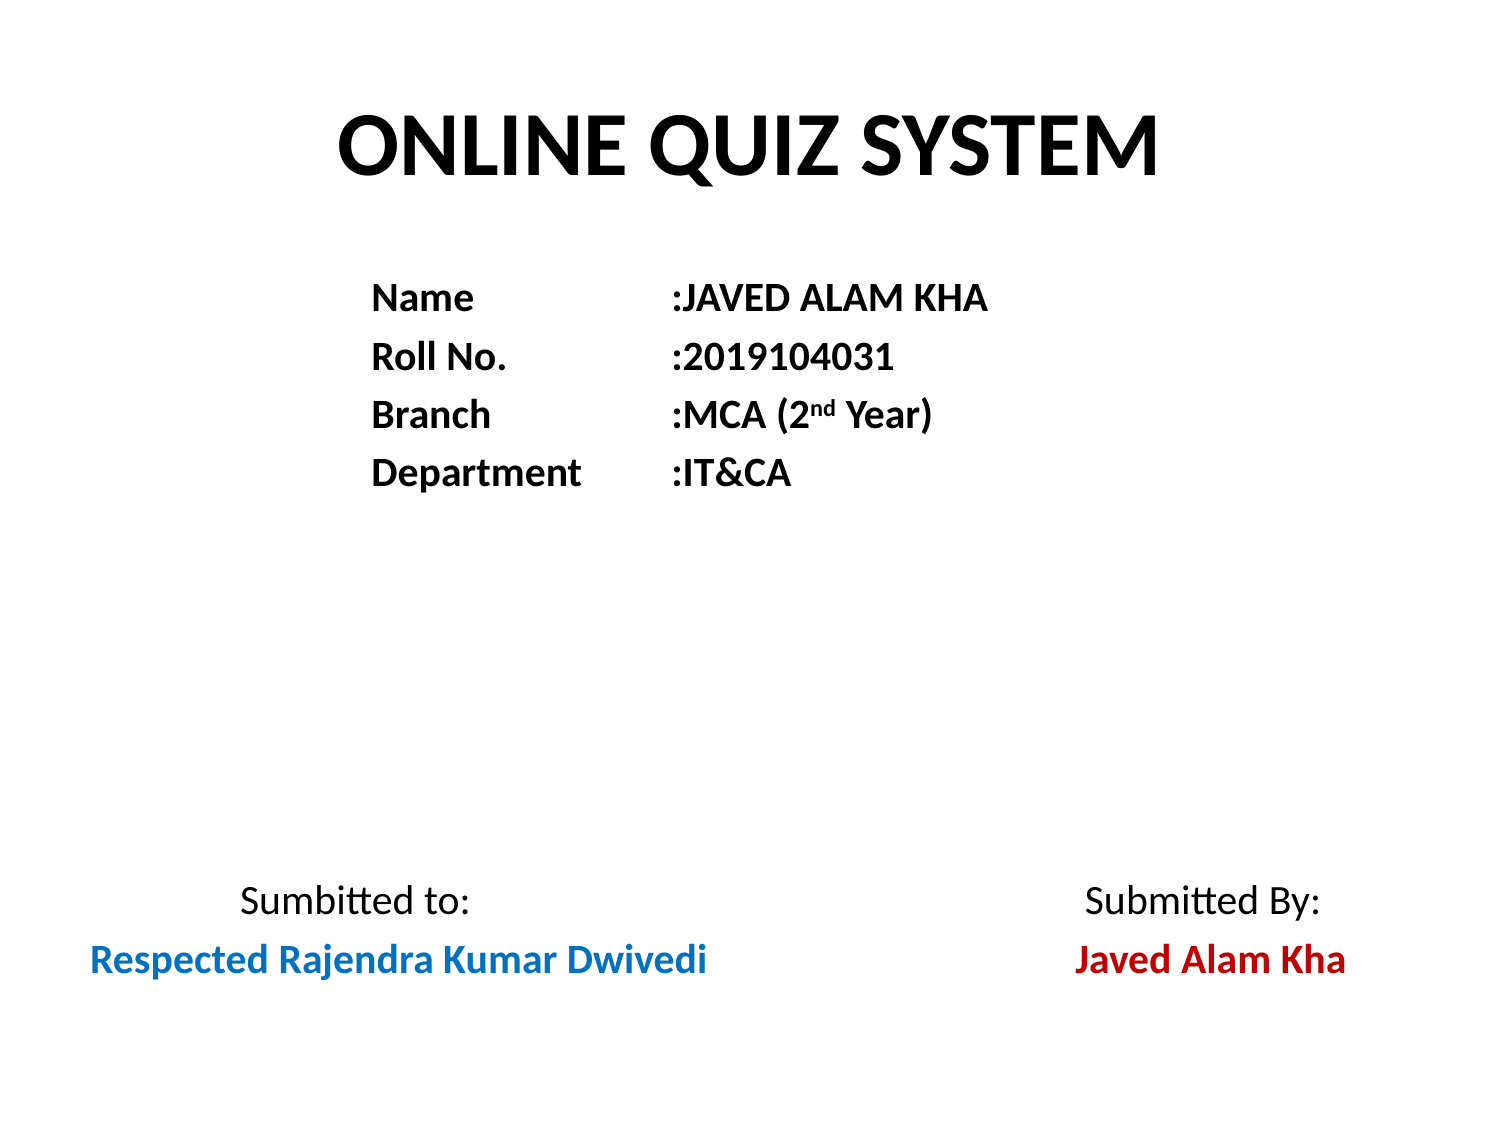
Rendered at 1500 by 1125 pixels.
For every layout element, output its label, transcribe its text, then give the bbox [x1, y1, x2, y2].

list Name :JAVED ALAM KHA Roll No. :2019104031 Branch :MCA (2nd Year) Department :IT&CA Sumbitted to: Submitted By: Respected Rajendra Kumar Dwivedi Javed Alam Kha [75, 262, 1425, 1005]
title ONLINE QUIZ SYSTEM [75, 45, 1425, 233]
